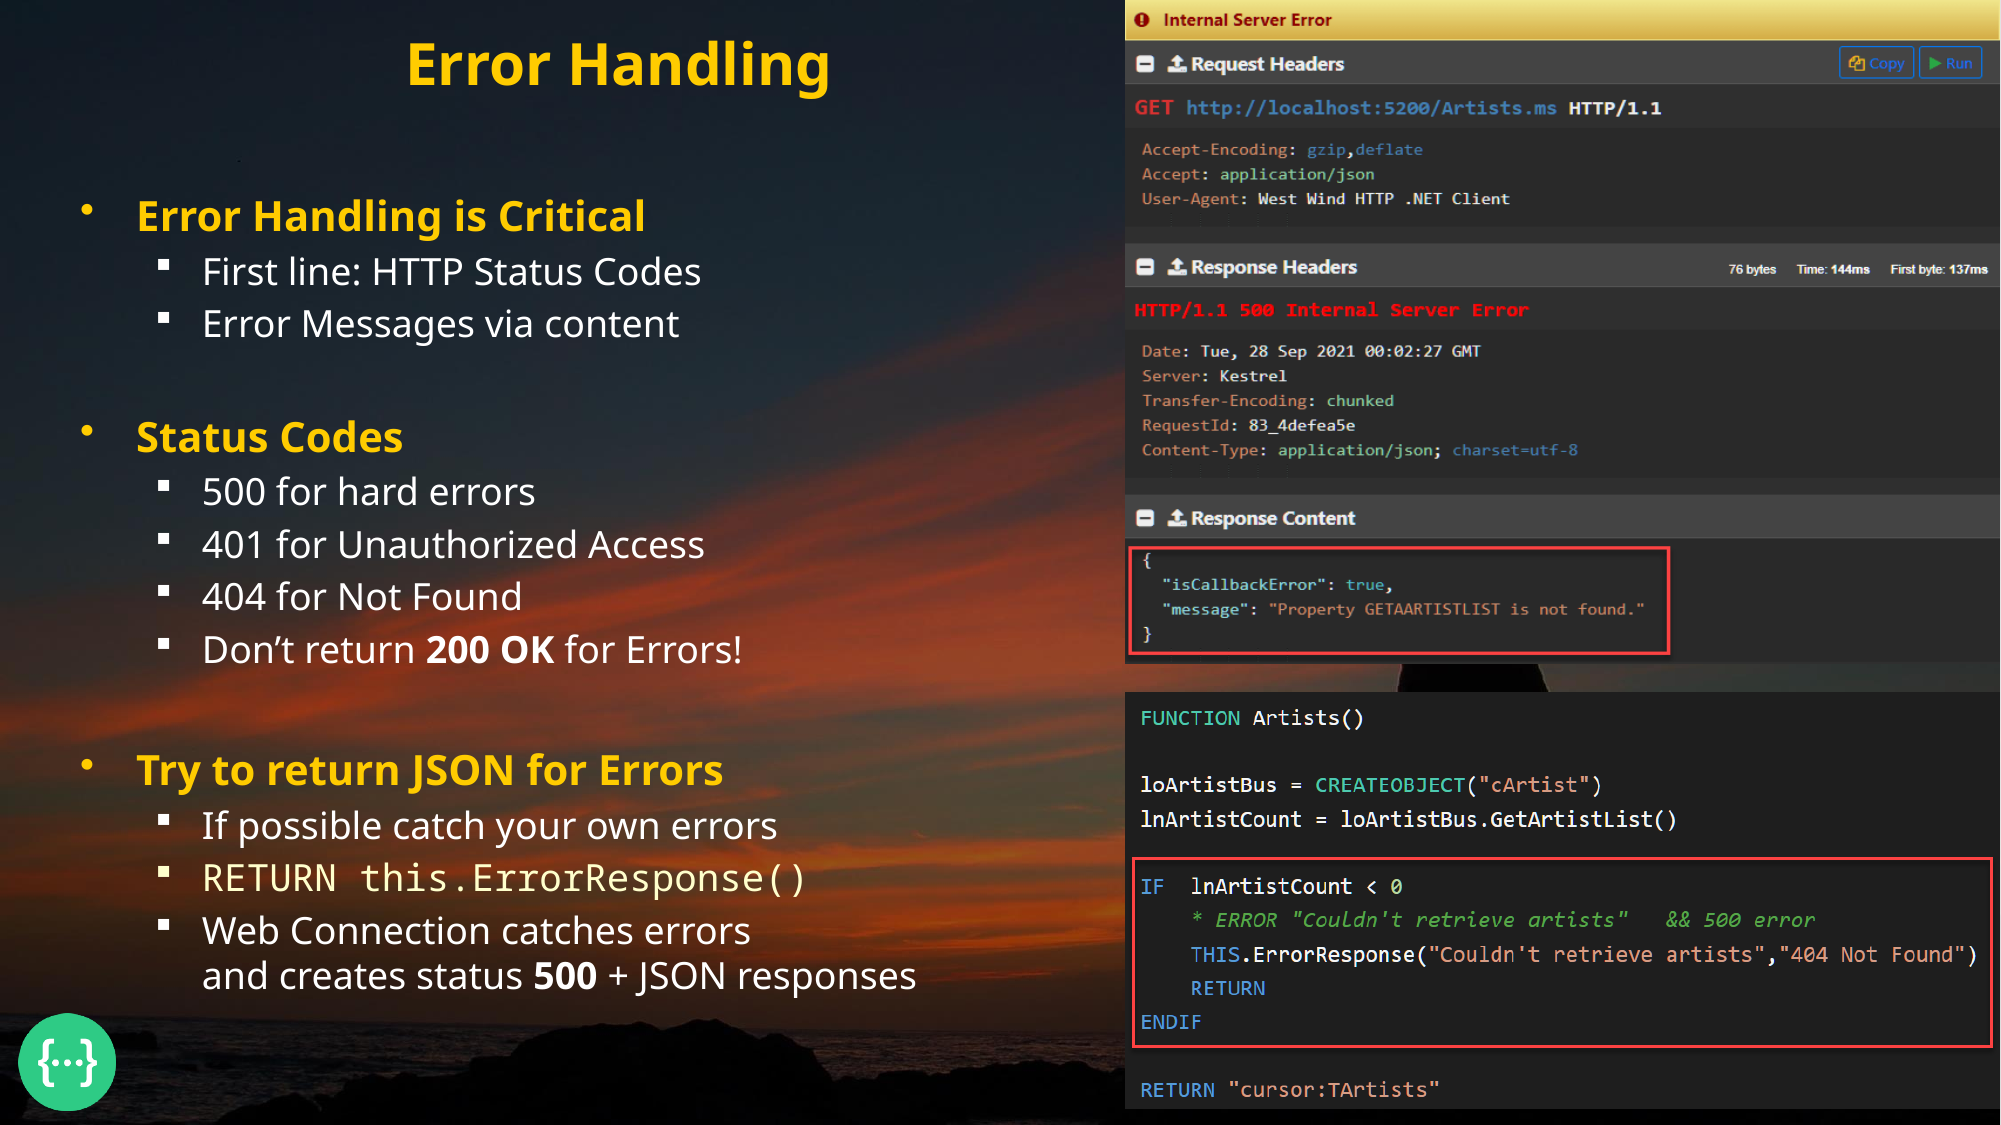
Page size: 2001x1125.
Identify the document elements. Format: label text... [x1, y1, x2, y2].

picture [0, 0, 2001, 1125]
list Error Handling is Critical First line: HTTP Status Codes Error Messages via content Status Codes 500 for hard errors 401 for Unauthorized Access 404 for Not Found Don’t return 200 OK for Errors! Try to return JSON for Errors If possible catch your own errors RETURN this.ErrorResponse() Web Connection catches errors and creates status 500 + JSON responses [50, 174, 1109, 1038]
title Error Handling [75, 24, 1119, 100]
